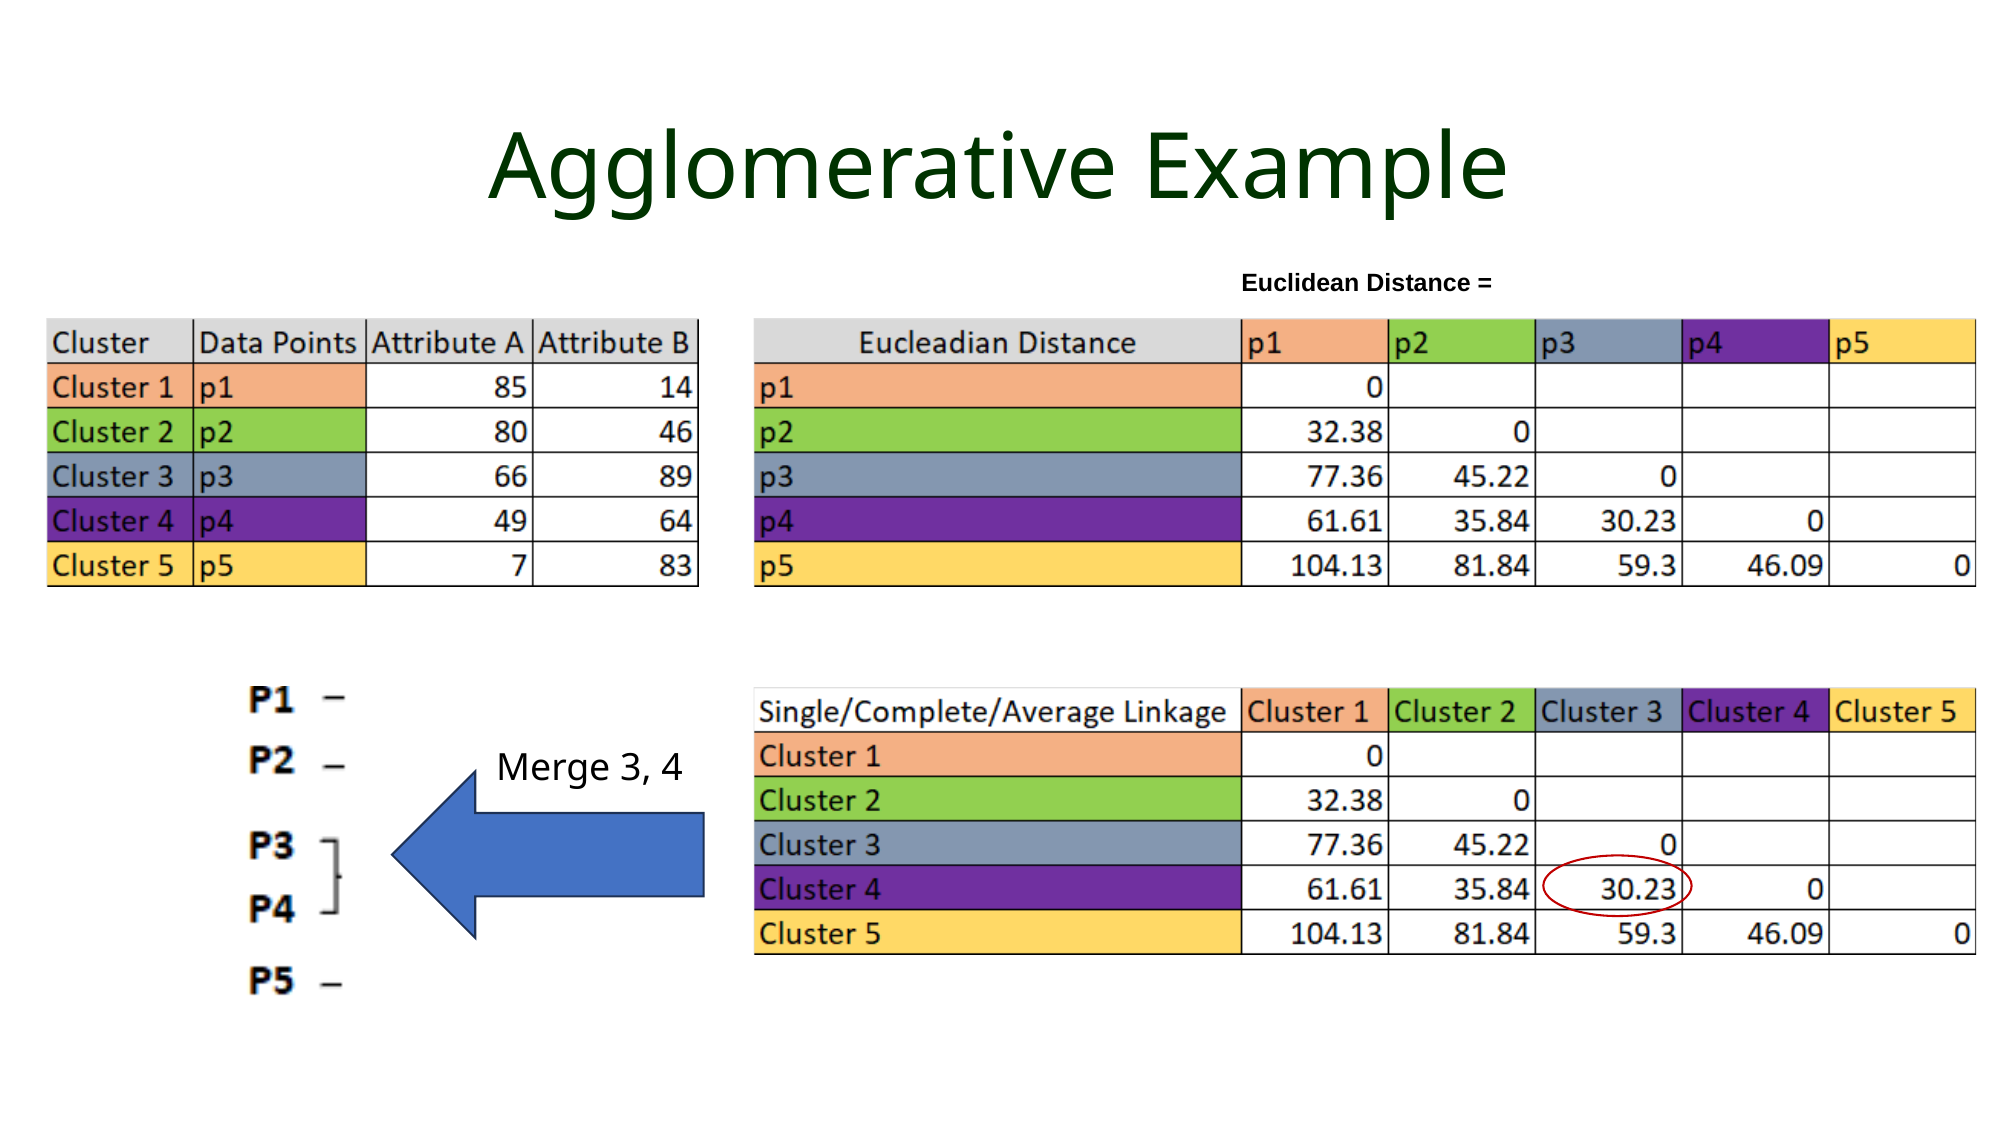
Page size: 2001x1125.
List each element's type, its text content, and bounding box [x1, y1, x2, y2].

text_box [753, 687, 1977, 955]
title Agglomerative Example [137, 59, 1863, 278]
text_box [46, 318, 699, 587]
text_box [243, 686, 373, 1009]
text_box Merge 3, 4 [481, 735, 738, 795]
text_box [753, 318, 1977, 587]
text_box [390, 768, 705, 941]
